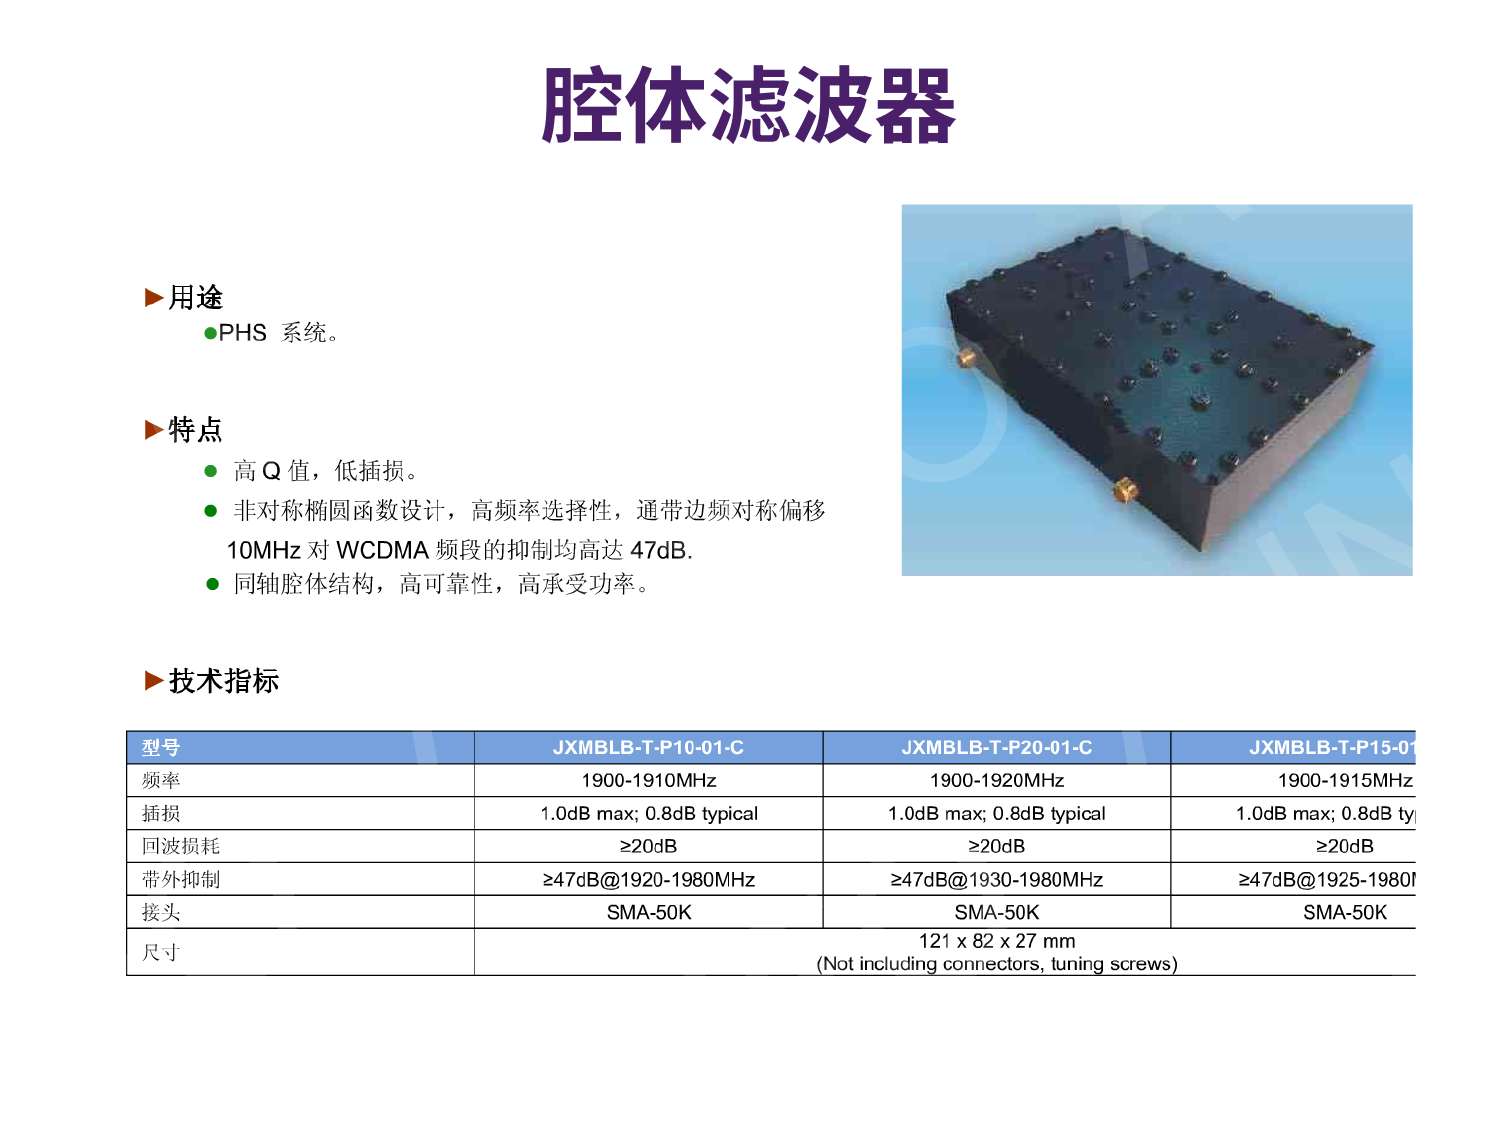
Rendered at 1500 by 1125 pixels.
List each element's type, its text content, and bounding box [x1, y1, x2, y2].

picture [112, 196, 1416, 998]
title 腔体滤波器 [75, 8, 1425, 197]
